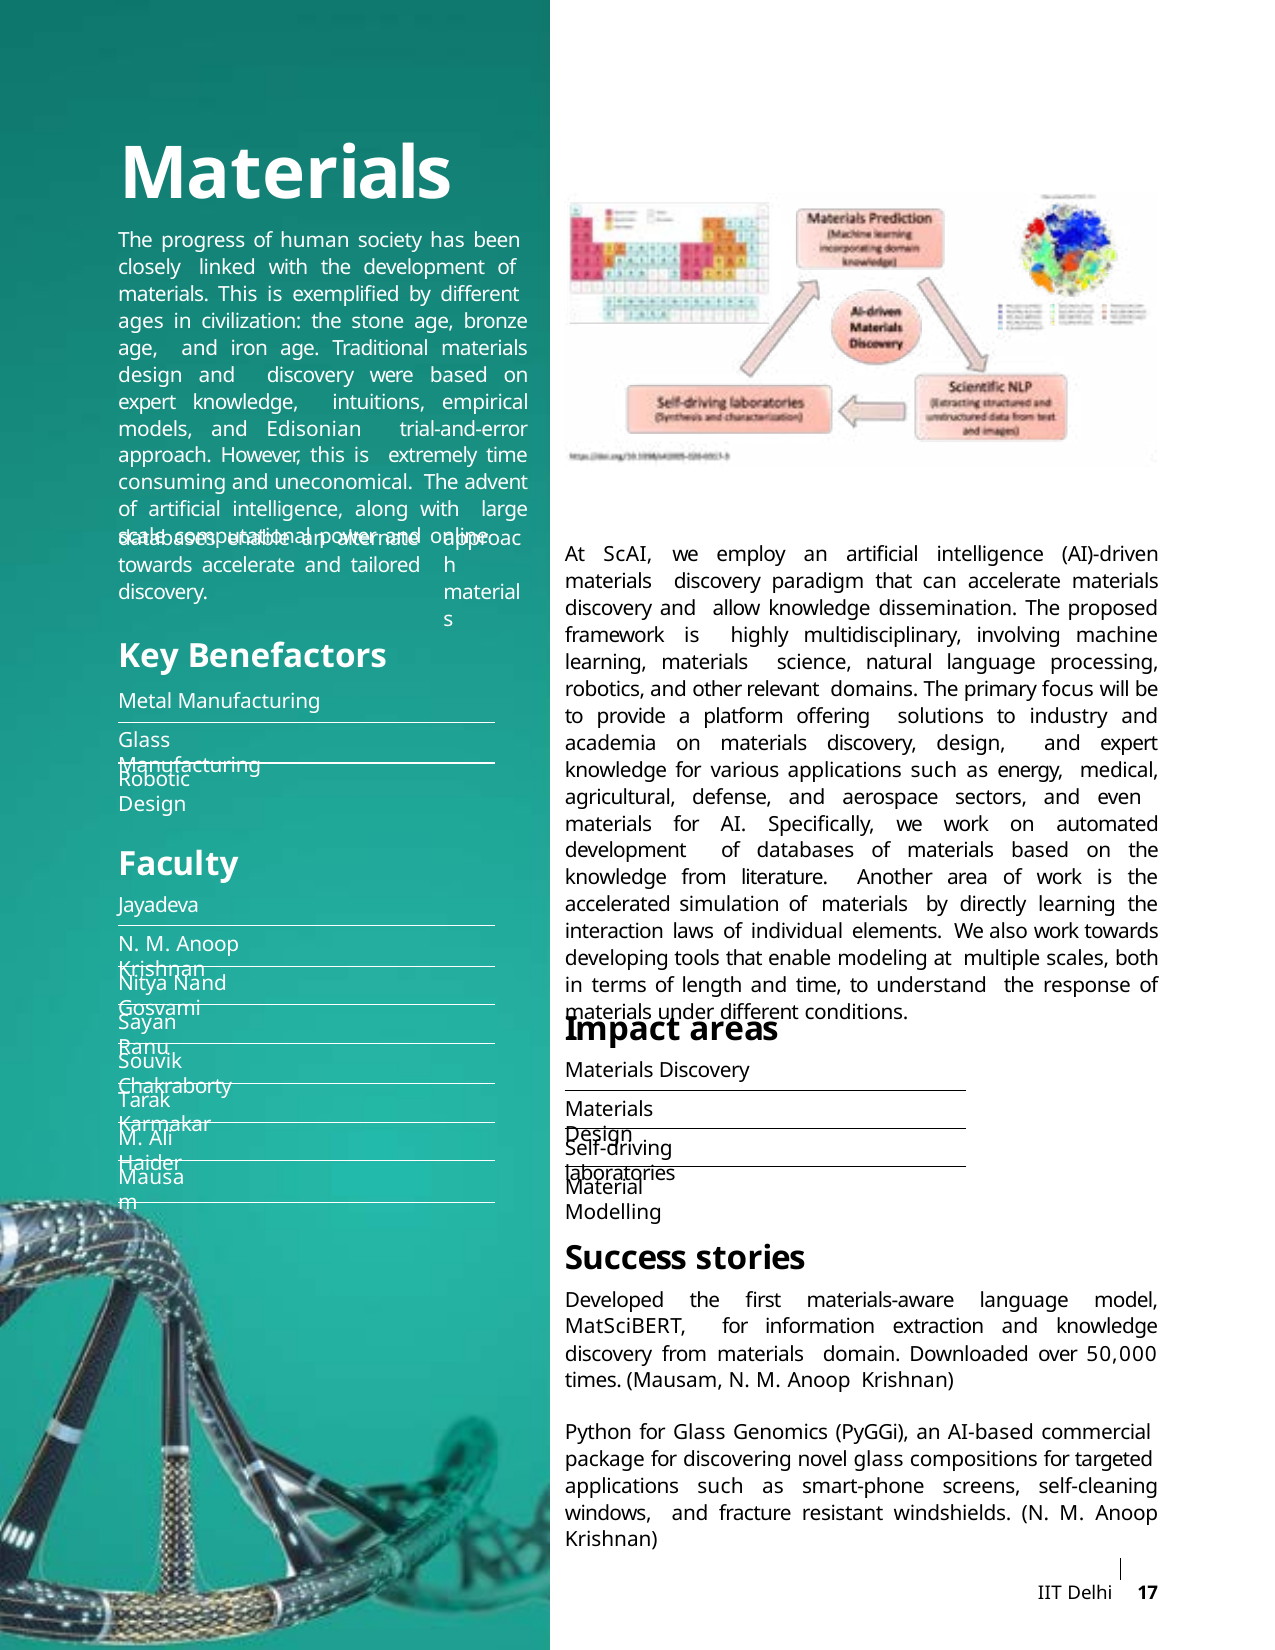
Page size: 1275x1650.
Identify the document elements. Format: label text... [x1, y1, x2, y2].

text_box At ScAI, we employ an artificial intelligence (AI)-driven materials discovery paradigm that can accelerate materials discovery and allow knowledge dissemination. The proposed framework is highly multidisciplinary, involving machine learning, materials science, natural language processing, robotics, and other relevant domains. The primary focus will be to provide a platform offering solutions to industry and academia on materials discovery, design, and expert knowledge for various applications such as energy, medical, agricultural, defense, and aerospace sectors, and even materials for AI. Specifically, we work on automated development of databases of materials based on the knowledge from literature. Another area of work is the accelerated simulation of materials by directly learning the interaction laws of individual elements. We also work towards developing tools that enable modeling at multiple scales, both in terms of length and time, to understand the response of materials under different conditions. [562, 536, 1159, 1024]
text_box Success stories Developed the first materials-aware language model, MatSciBERT, for information extraction and knowledge discovery from materials domain. Downloaded over 50,000 times. (Mausam, N. M. Anoop Krishnan) Python for Glass Genomics (PyGGi), an AI-based commercial package for discovering novel glass compositions for targeted applications such as smart-phone screens, self-cleaning windows, and fracture resistant windshields. (N. M. Anoop Krishnan) IIT Delhi 17 [562, 1217, 1159, 1604]
text_box Material Modelling [562, 1171, 737, 1217]
text_box Impact areas Materials Discovery [562, 1024, 794, 1082]
picture [564, 192, 1158, 467]
text_box Materials Design [562, 1094, 718, 1132]
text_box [117, 721, 496, 1204]
picture [0, 0, 550, 1650]
text_box Self-driving laboratories [562, 1132, 783, 1185]
